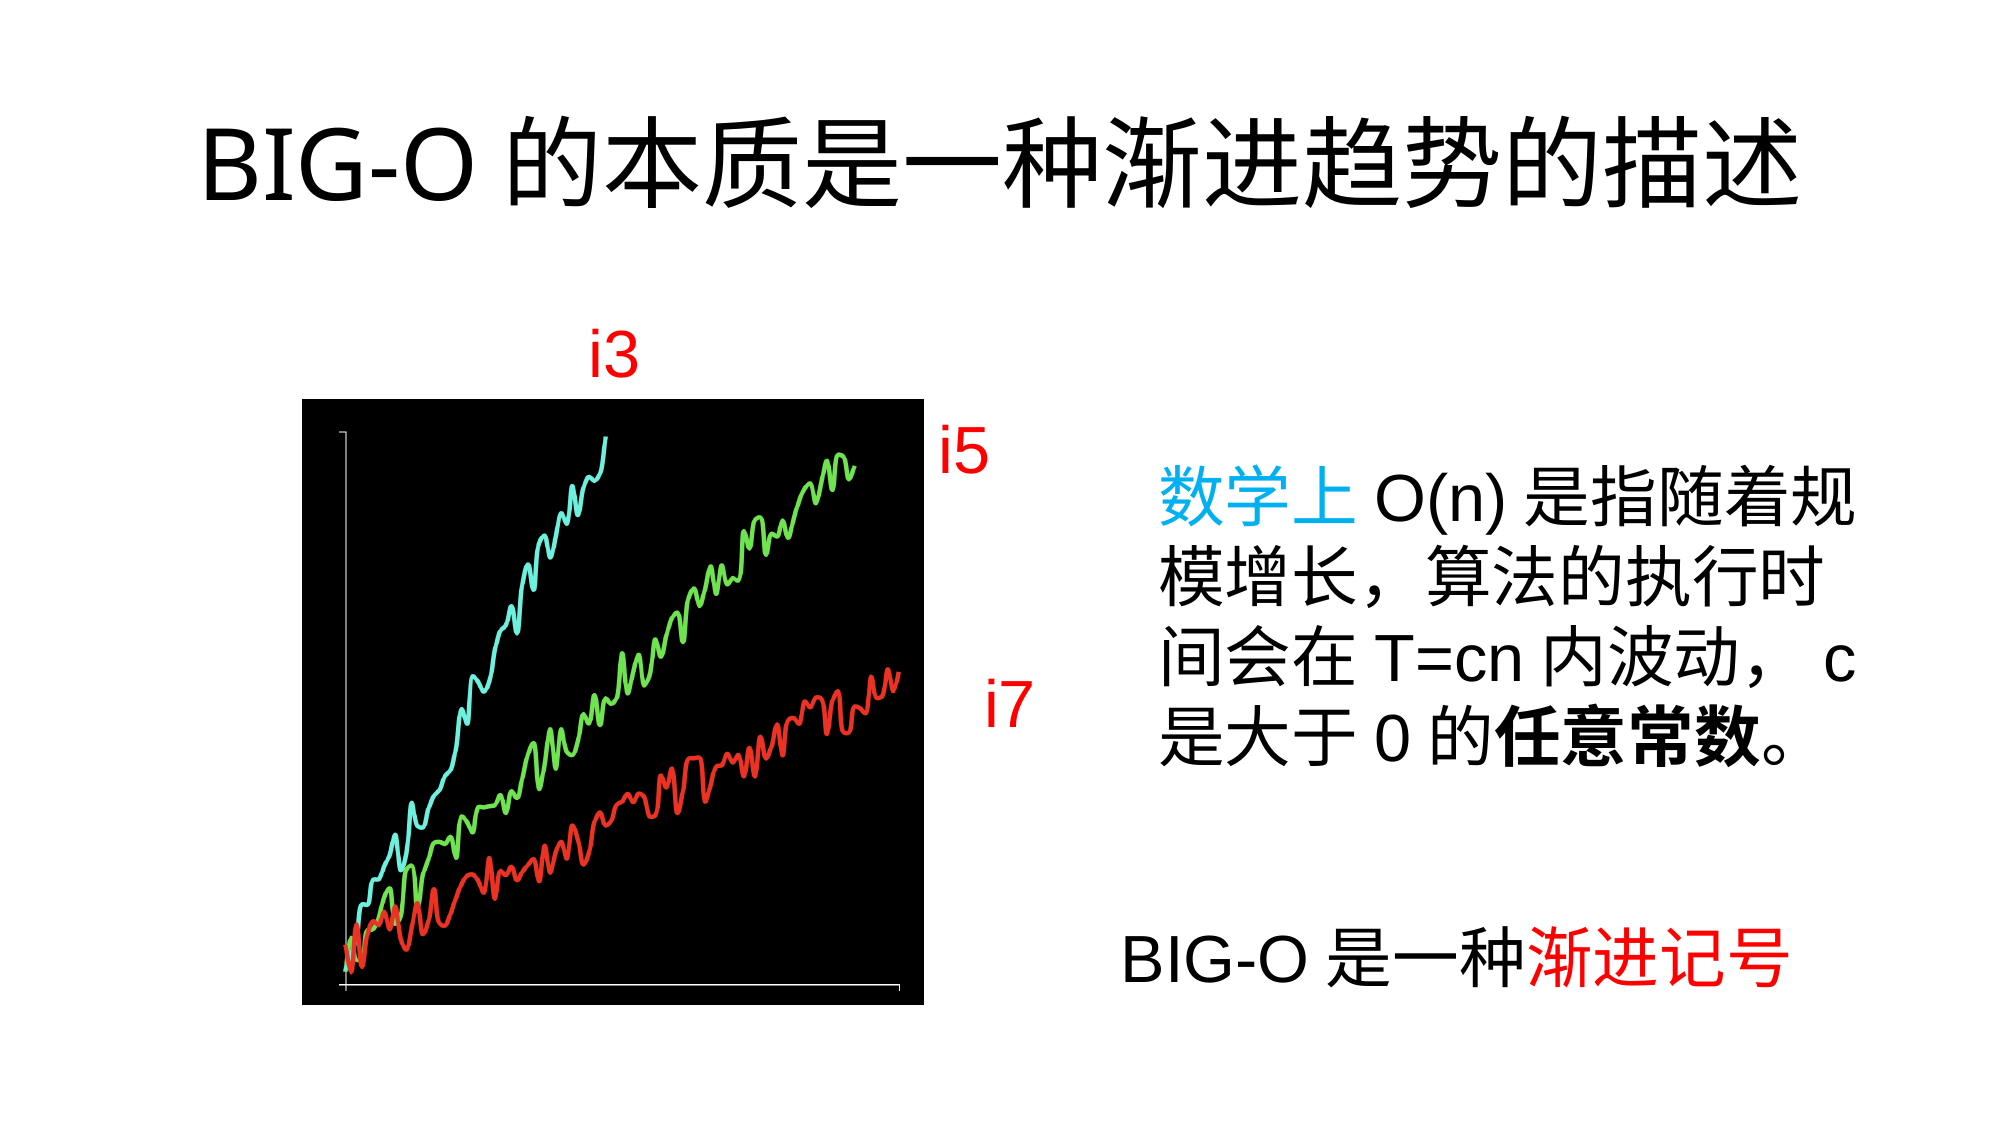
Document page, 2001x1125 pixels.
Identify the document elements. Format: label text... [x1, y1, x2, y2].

text_box BIG-O是一种渐进记号 [1105, 908, 1808, 1004]
text_box i3 [574, 303, 656, 398]
picture [302, 399, 924, 1005]
text_box 数学上O(n)是指随着规模增长，算法的执行时间会在T=cn内波动，c是大于0的任意常数。 [1143, 447, 1887, 782]
title BIG-O的本质是一种渐进趋势的描述 [137, 59, 1863, 278]
text_box i5 [924, 399, 1006, 494]
text_box i7 [969, 653, 1052, 749]
